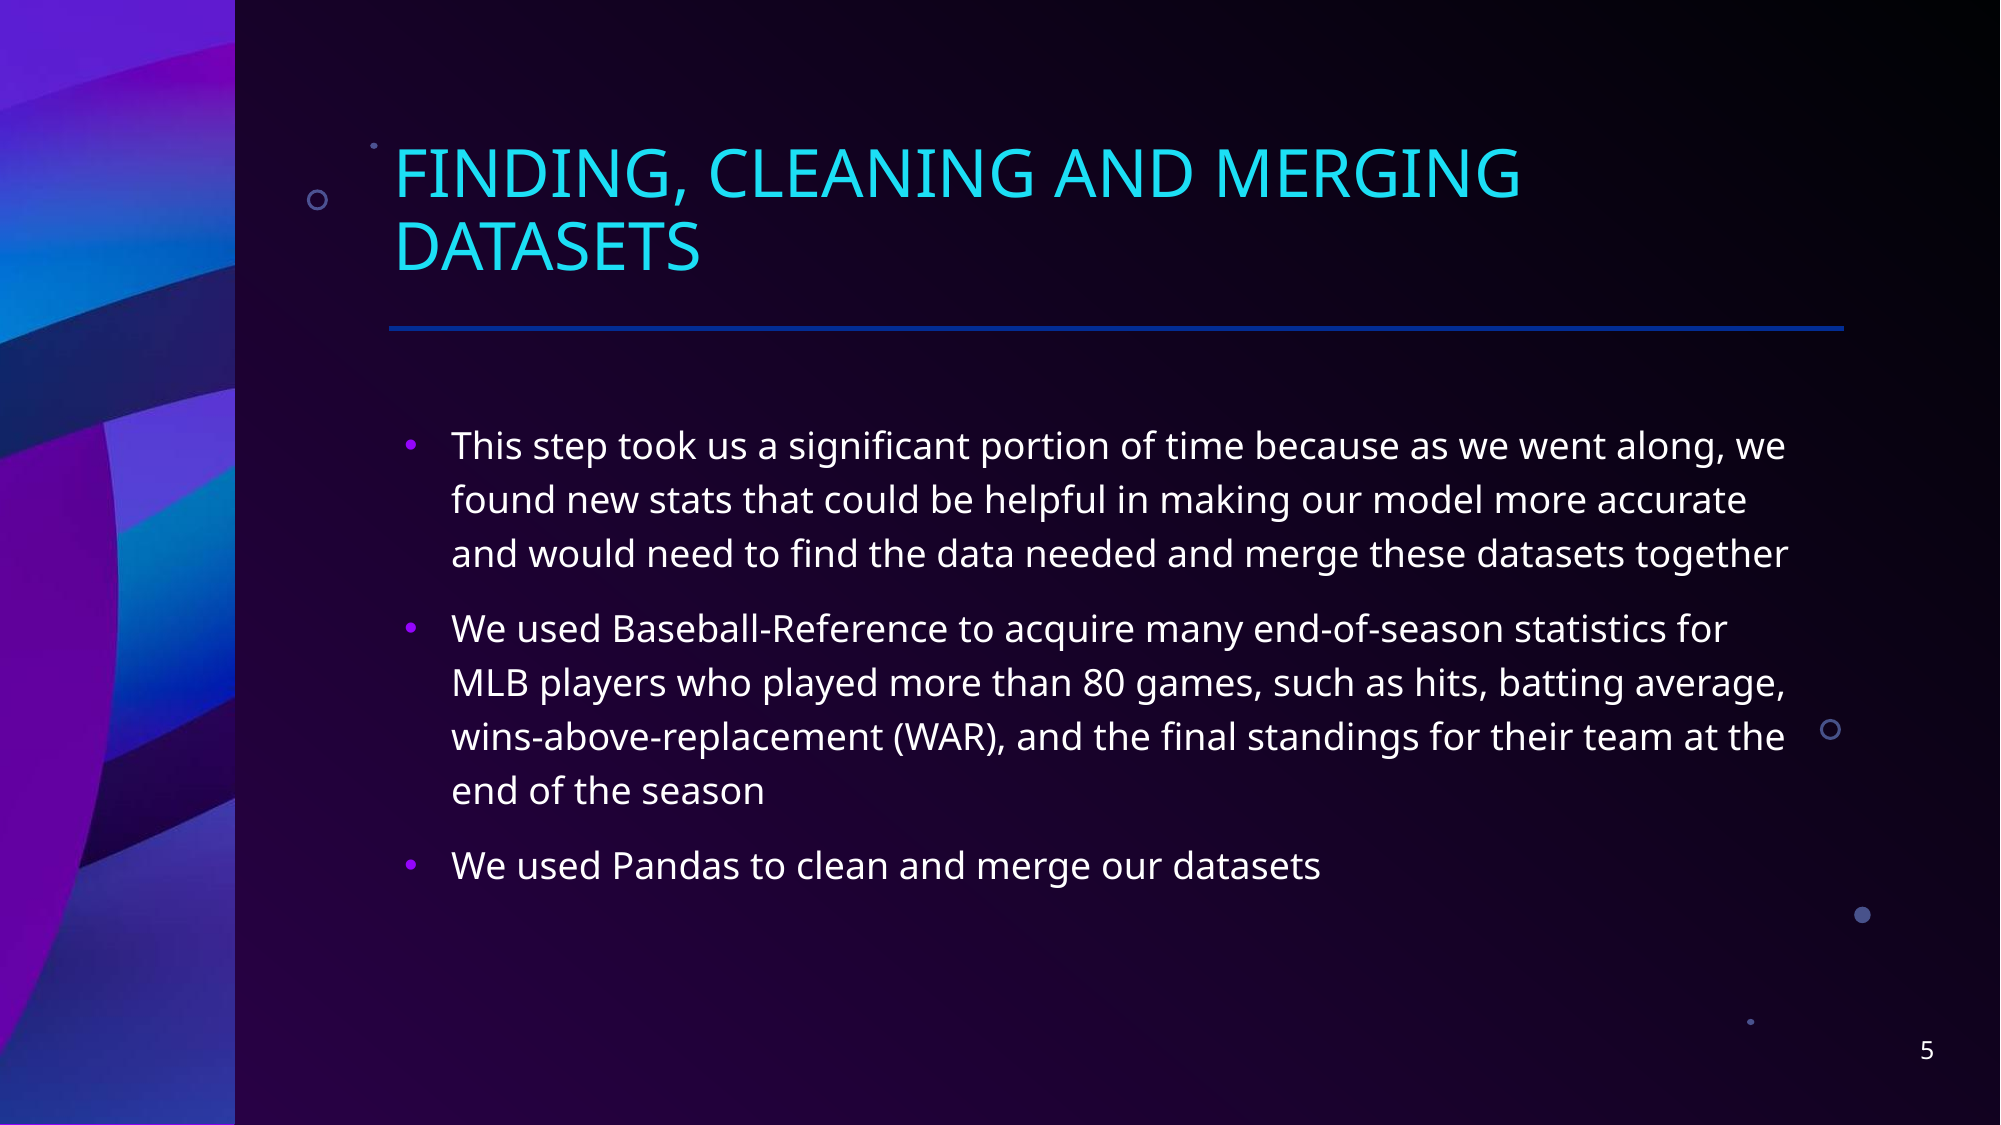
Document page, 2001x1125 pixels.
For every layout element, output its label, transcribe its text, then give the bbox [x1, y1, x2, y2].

title Finding, cleaning and merging datasets [393, 26, 1845, 292]
picture [0, 0, 235, 1124]
slide_number 5 [1499, 1021, 1950, 1082]
list This step took us a significant portion of time because as we went along, we found new stats that could be helpful in making our model more accurate and would need to find the data needed and merge these datasets together We used Baseball-Reference to acquire many end-of-season statistics for MLB players who played more than 80 games, such as hits, batting average, wins-above-replacement (WAR), and the final standings for their team at the end of the season We used Pandas to clean and merge our datasets [389, 405, 1815, 985]
